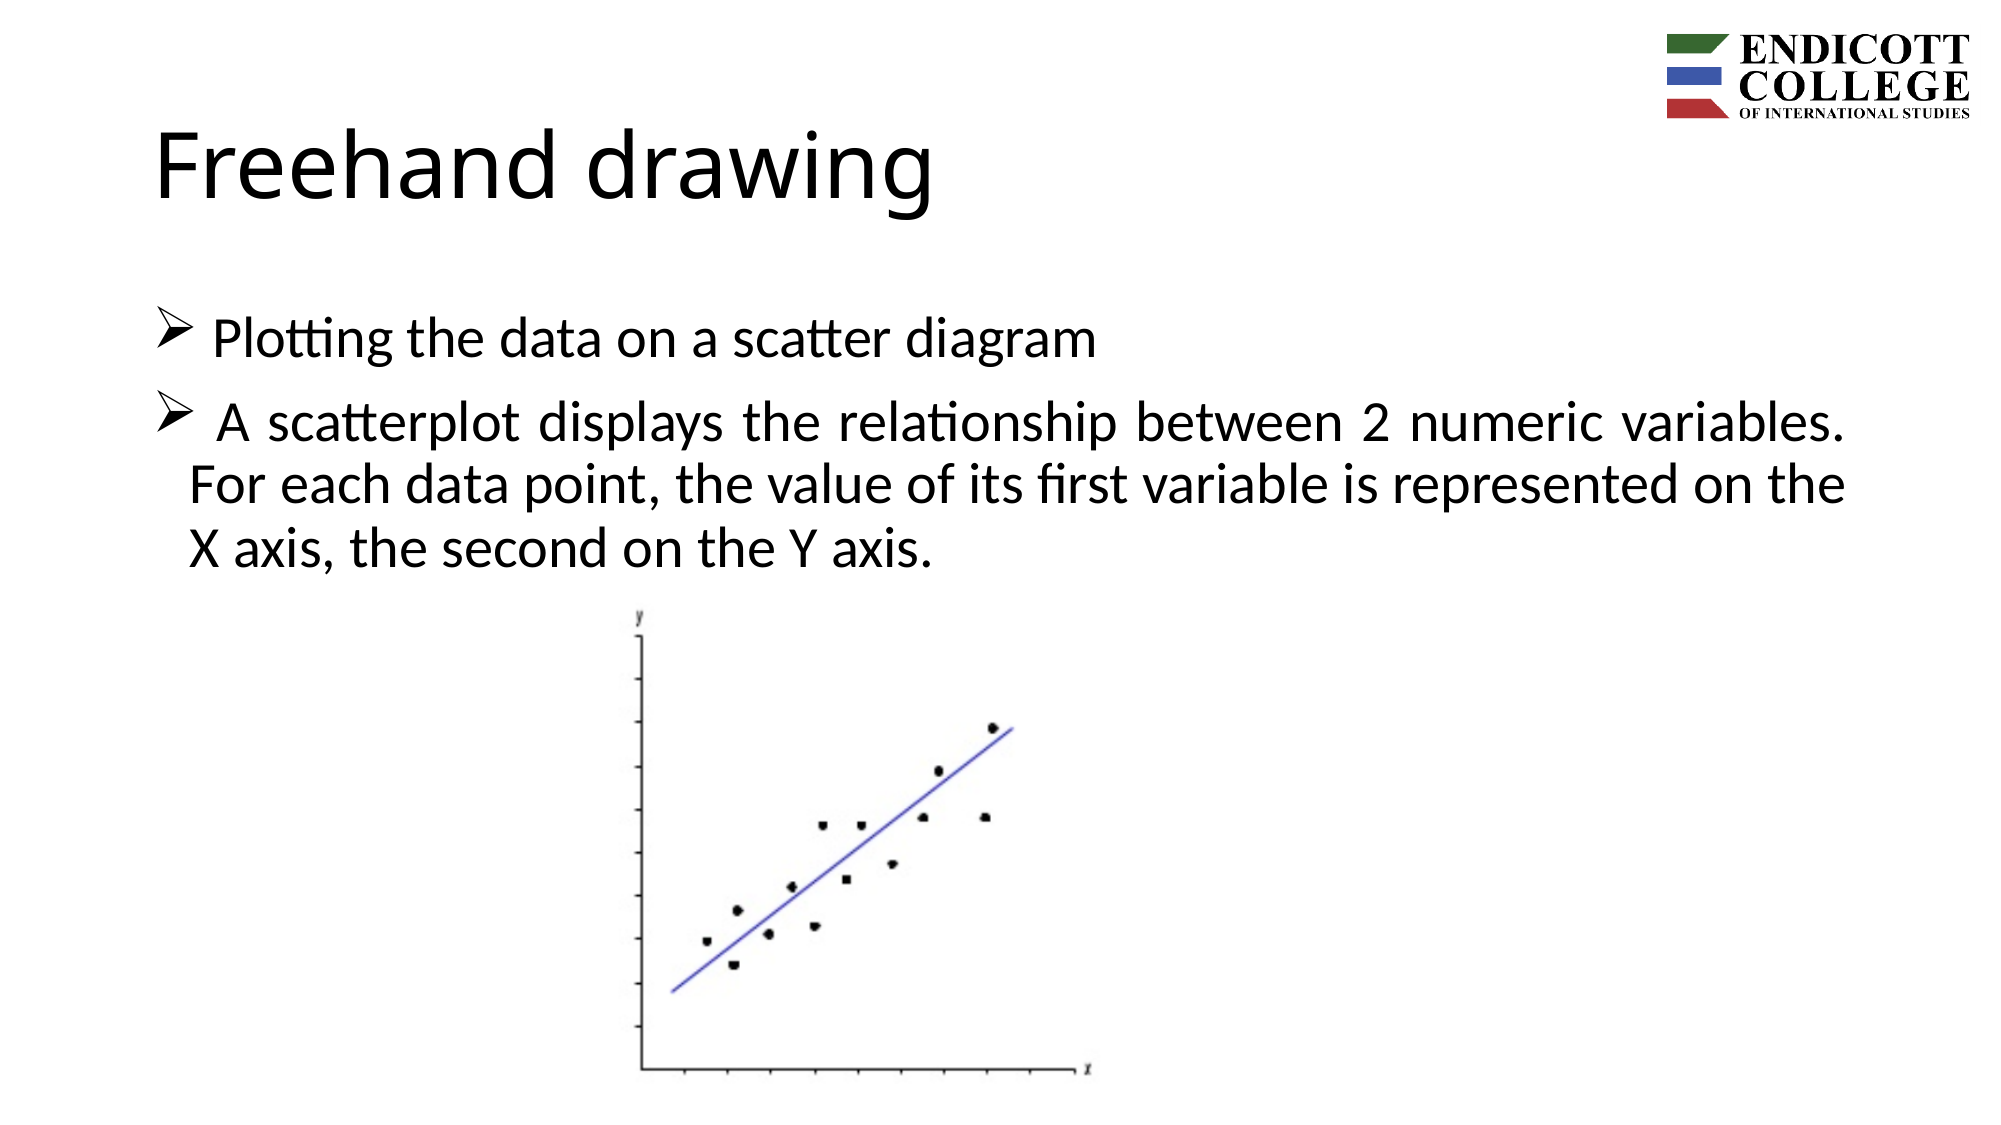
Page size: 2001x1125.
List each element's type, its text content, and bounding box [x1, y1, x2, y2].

picture [609, 588, 1138, 1125]
list Plotting the data on a scatter diagram A scatterplot displays the relationship between 2 numeric variables. For each data point, the value of its first variable is represented on the X axis, the second on the Y axis. [137, 299, 1863, 1014]
title Freehand drawing [137, 59, 1863, 278]
picture [1658, 23, 1981, 126]
